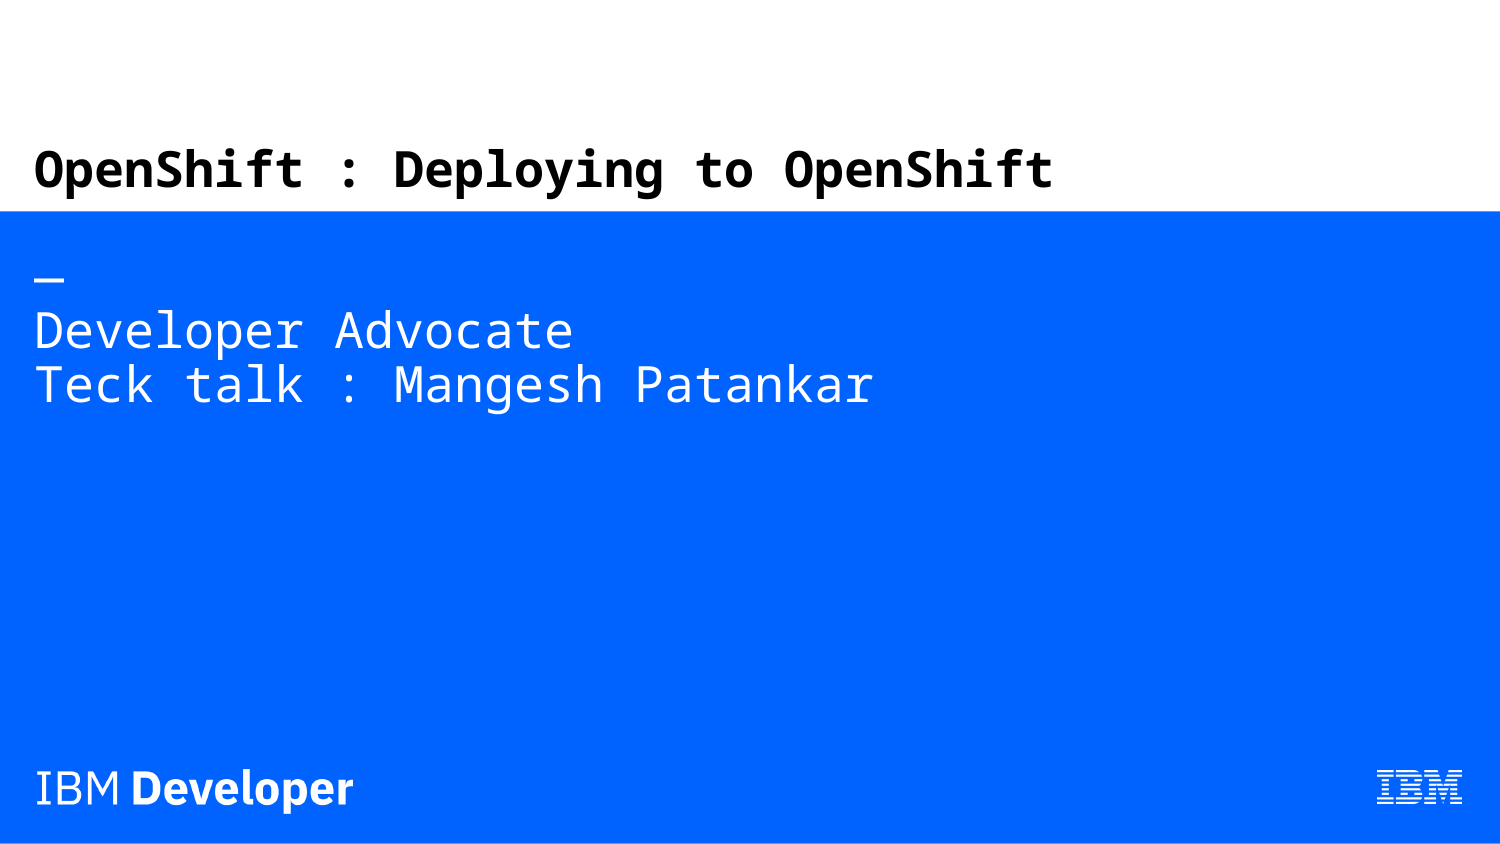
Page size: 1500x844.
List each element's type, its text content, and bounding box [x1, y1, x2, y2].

picture [37, 769, 353, 814]
title OpenShift : Deploying to OpenShift — Developer Advocate Teck talk : Mangesh Patankar [34, 35, 1400, 743]
picture [1377, 770, 1462, 804]
